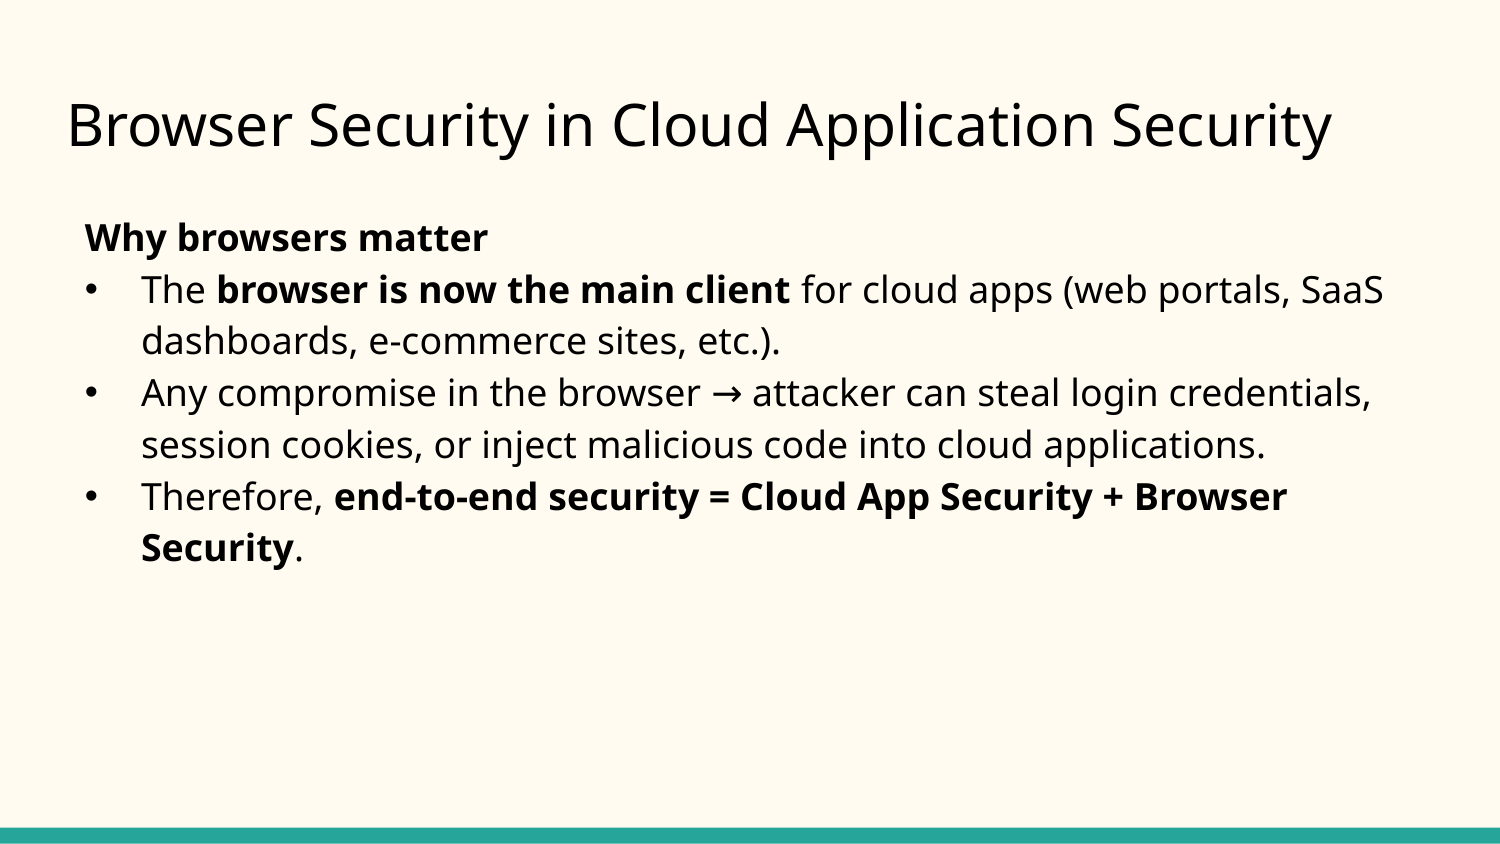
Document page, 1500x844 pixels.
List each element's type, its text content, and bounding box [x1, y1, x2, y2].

list Why browsers matter The browser is now the main client for cloud apps (web portals, SaaS dashboards, e-commerce sites, etc.). Any compromise in the browser → attacker can steal login credentials, session cookies, or inject malicious code into cloud applications. Therefore, end-to-end security = Cloud App Security + Browser Security. [51, 192, 1449, 750]
title Browser Security in Cloud Application Security [51, 72, 1449, 174]
